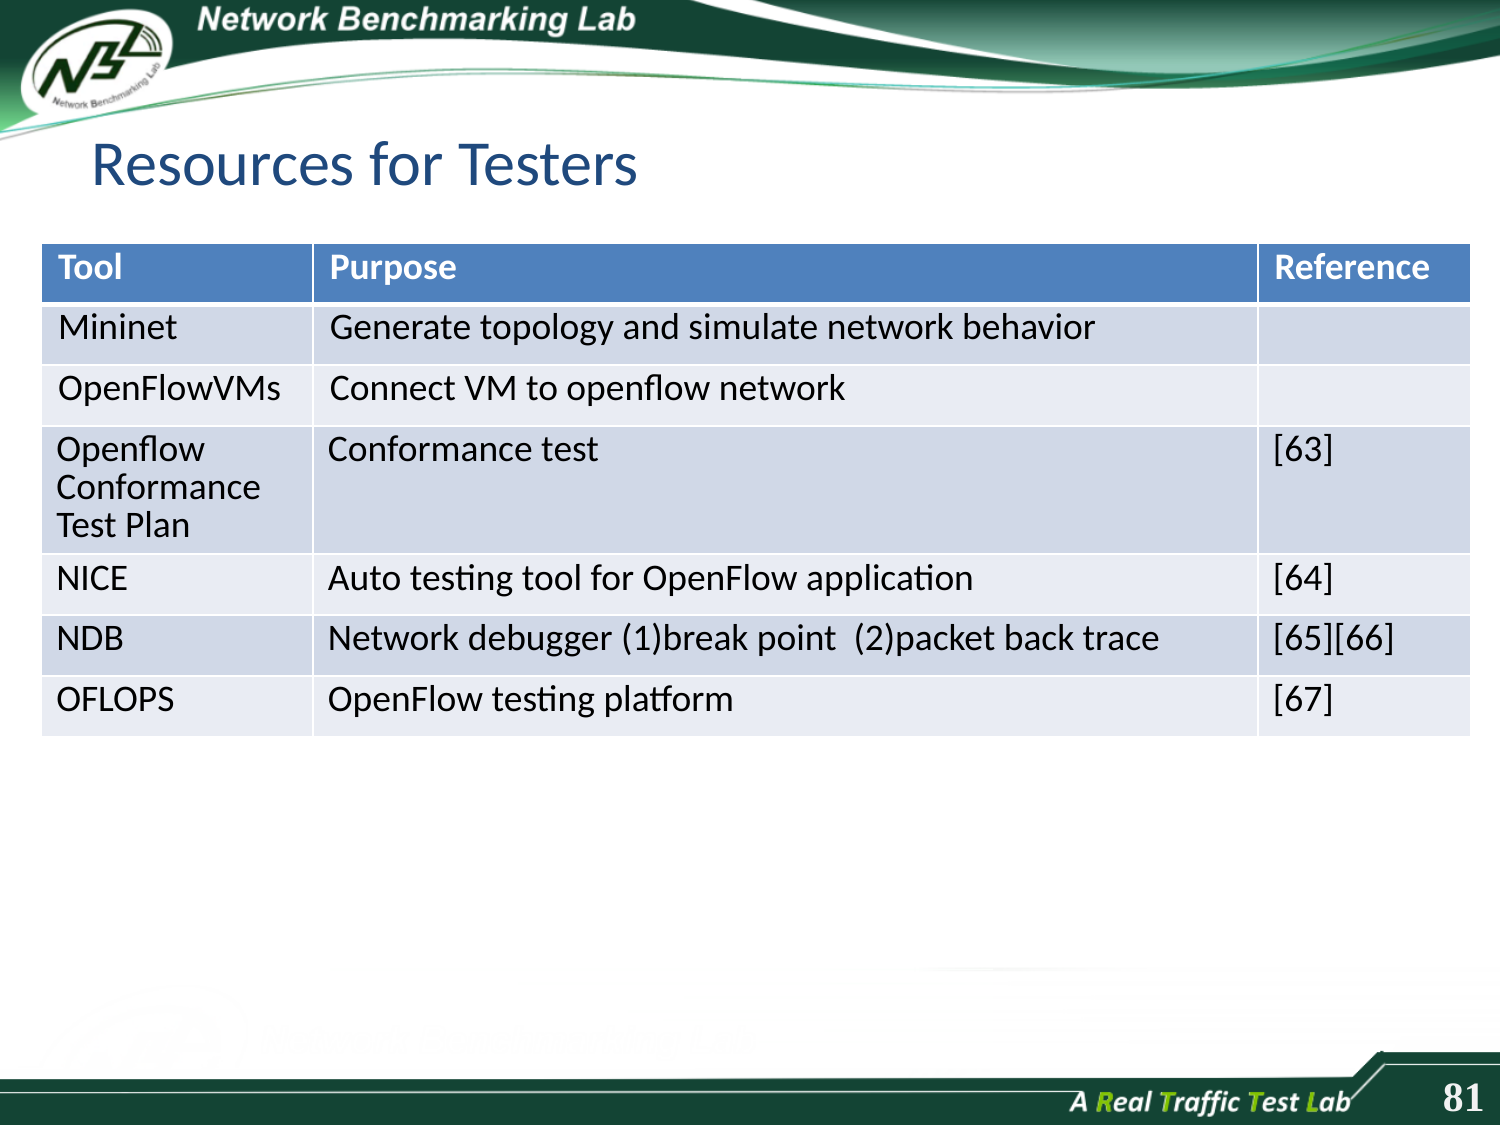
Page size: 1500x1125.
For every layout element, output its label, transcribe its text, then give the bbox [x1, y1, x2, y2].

table_header Reference [1259, 244, 1470, 302]
table_header Purpose [314, 244, 1257, 302]
table_header Tool [42, 244, 312, 302]
picture [0, 963, 1500, 1125]
picture [0, 0, 1500, 162]
table_cell NICE [42, 555, 312, 614]
table_cell [63] [1259, 427, 1470, 553]
table_cell Network debugger (1)break point (2)packet back trace [314, 616, 1257, 675]
table_cell [65][66] [1259, 616, 1470, 675]
table_cell Generate topology and simulate network behavior [314, 307, 1257, 364]
table_cell [1259, 366, 1470, 425]
table_cell [67] [1259, 677, 1470, 736]
slide_number 81 [1387, 1065, 1500, 1125]
table_cell OpenFlowVMs [42, 366, 312, 425]
table_cell Openflow Conformance Test Plan [42, 427, 312, 553]
table_cell [64] [1259, 555, 1470, 614]
table_cell Mininet [42, 307, 312, 364]
table_cell OpenFlow testing platform [314, 677, 1257, 736]
table_cell Conformance test [314, 427, 1257, 553]
table_cell OFLOPS [42, 677, 312, 736]
table_cell Connect VM to openflow network [314, 366, 1257, 425]
table_cell NDB [42, 616, 312, 675]
title Resources for Testers [76, 113, 1427, 206]
table_cell [1259, 307, 1470, 364]
table_cell Auto testing tool for OpenFlow application [314, 555, 1257, 614]
